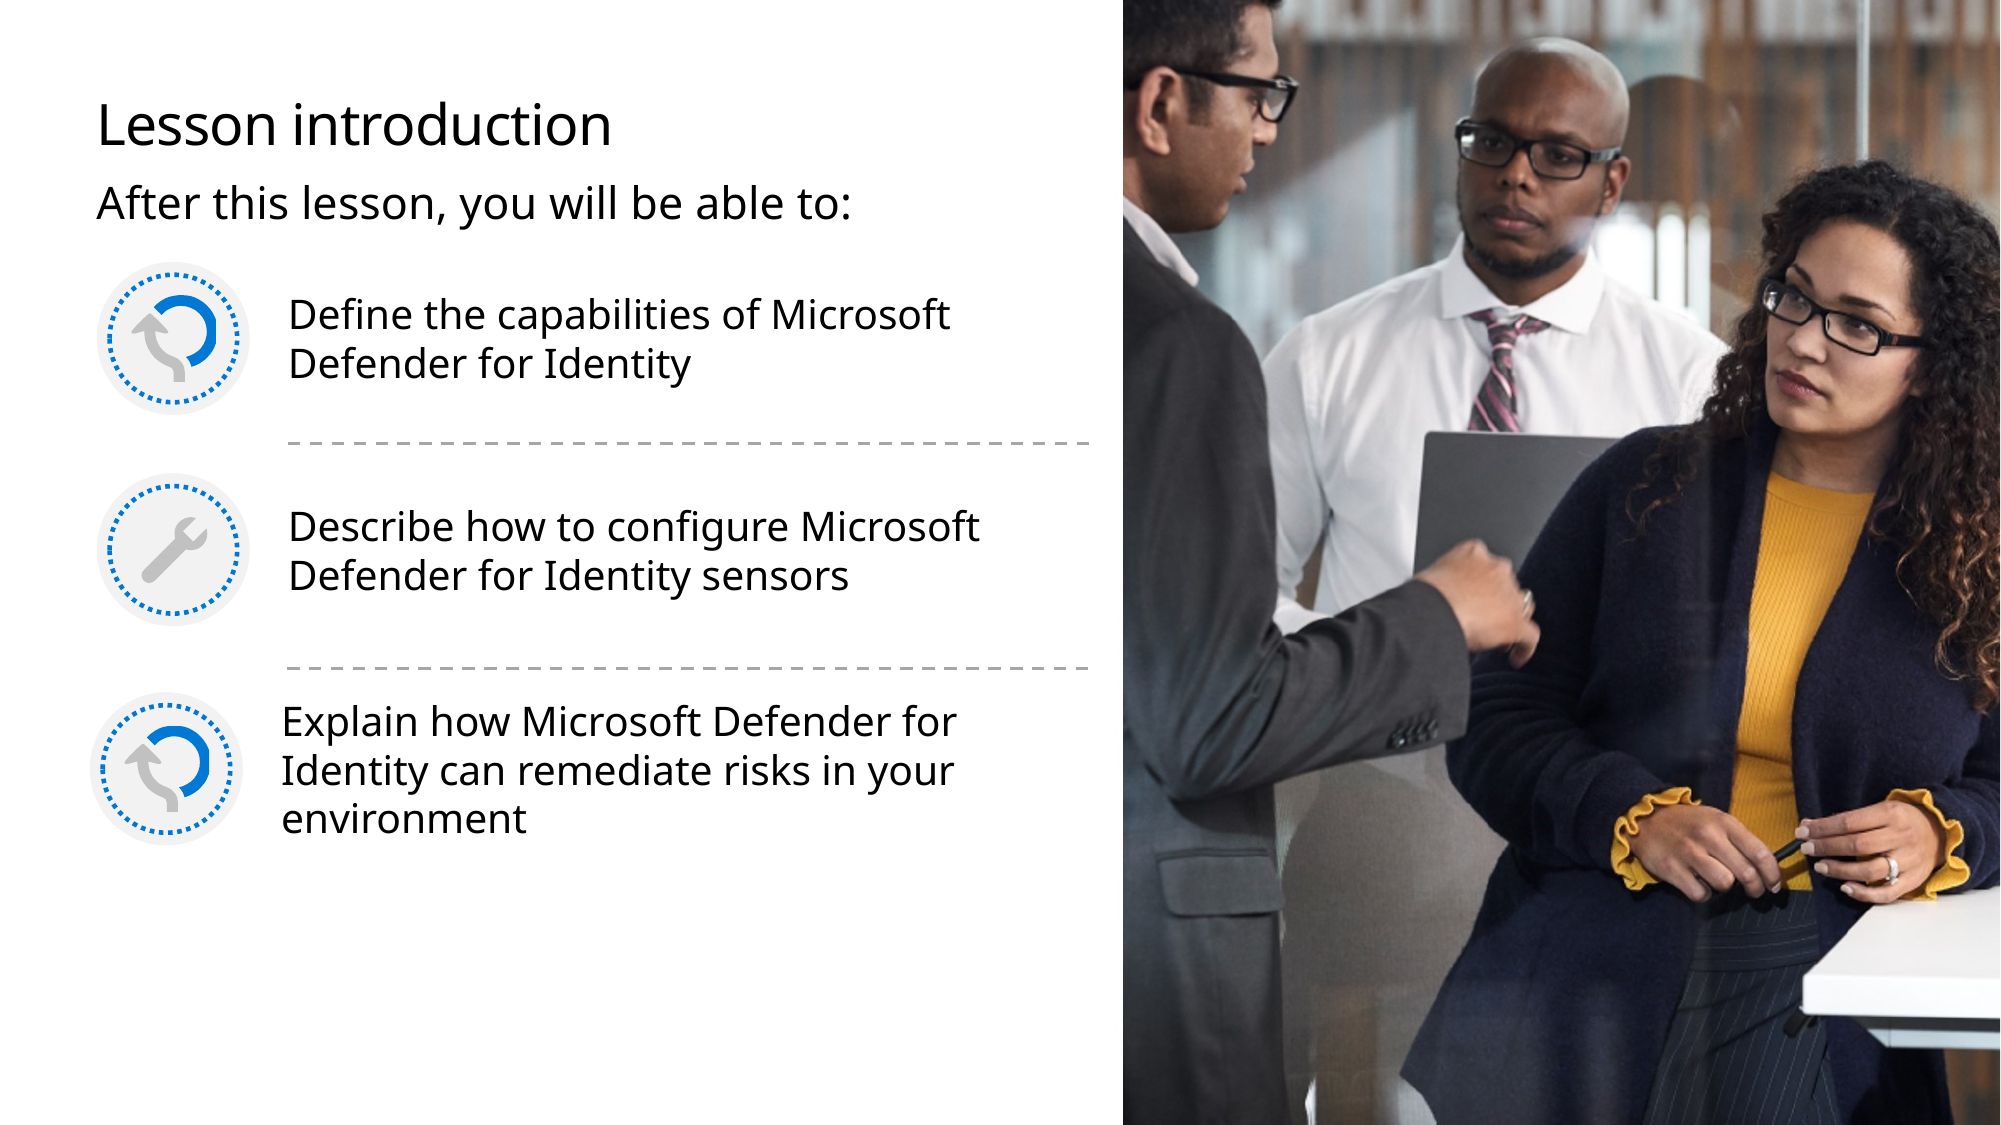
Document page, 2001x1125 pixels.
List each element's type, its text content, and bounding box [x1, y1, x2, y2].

text_box Explain how Microsoft Defender for Identity can remediate risks in your environment [280, 718, 1084, 819]
text_box After this lesson, you will be able to: [96, 174, 1103, 245]
text_box Describe how to configure Microsoft Defender for Identity sensors [287, 499, 1091, 600]
picture [0, 0, 2001, 1125]
text_box Define the capabilities of Microsoft Defender for Identity [287, 288, 1091, 388]
title Lesson introduction [96, 81, 1103, 153]
